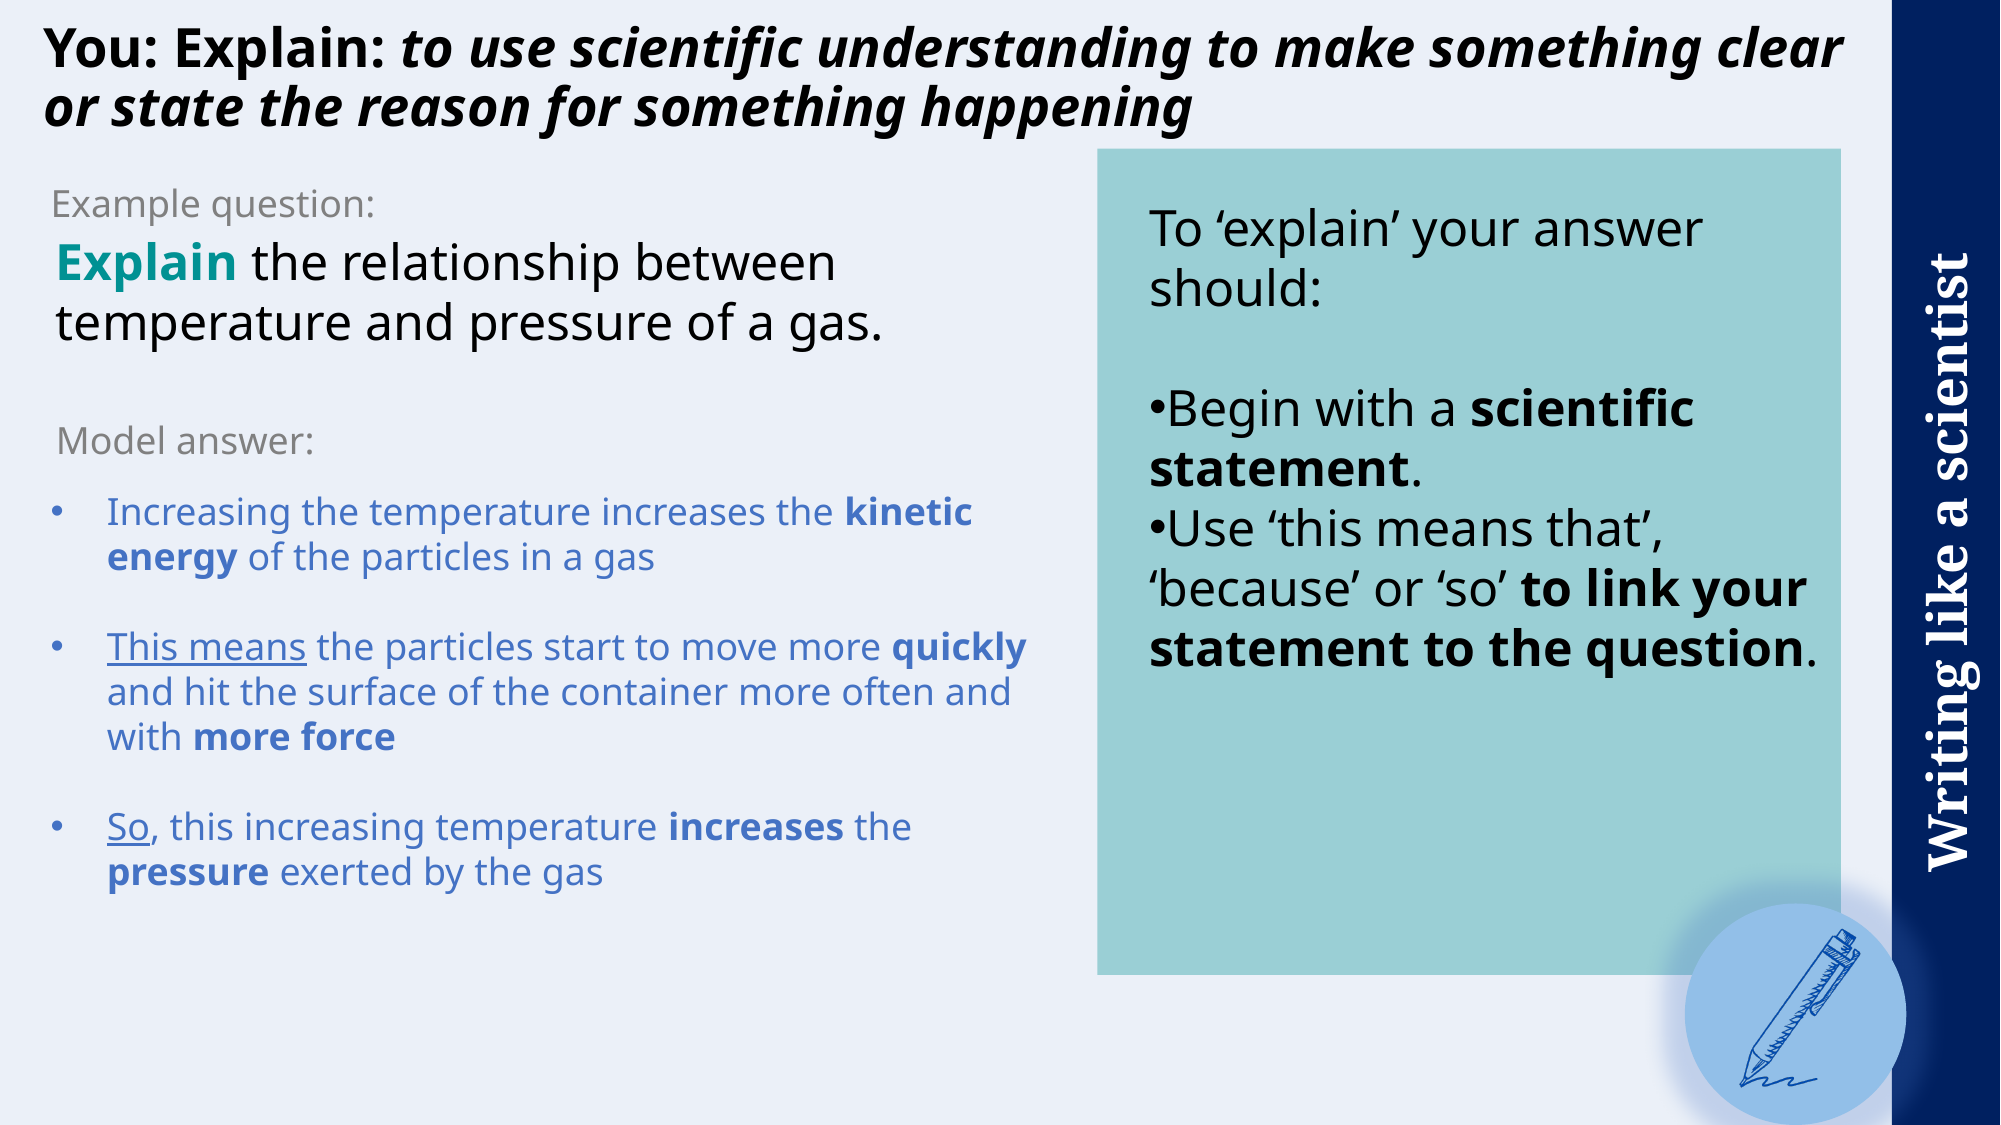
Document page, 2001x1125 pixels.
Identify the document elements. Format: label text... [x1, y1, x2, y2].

text_box Explain the relationship between temperature and pressure of a gas. [41, 223, 1026, 358]
text_box To ‘explain’ your answer should: Begin with a scientific statement. Use ‘this means that’, ‘because’ or ‘so’ to link your statement to the question. [1134, 188, 1835, 684]
title You: Explain: to use scientific understanding to make something clear or state the reason for something happening [43, 22, 1867, 138]
text_box Increasing the temperature increases the kinetic energy of the particles in a gas This means the particles start to move more quickly and hit the surface of the container more often and with more force So, this increasing temperature increases the pressure exerted by the gas [35, 480, 1090, 900]
picture [1687, 913, 1882, 1108]
text_box Example question: [35, 172, 445, 233]
text_box Model answer: [41, 409, 425, 470]
